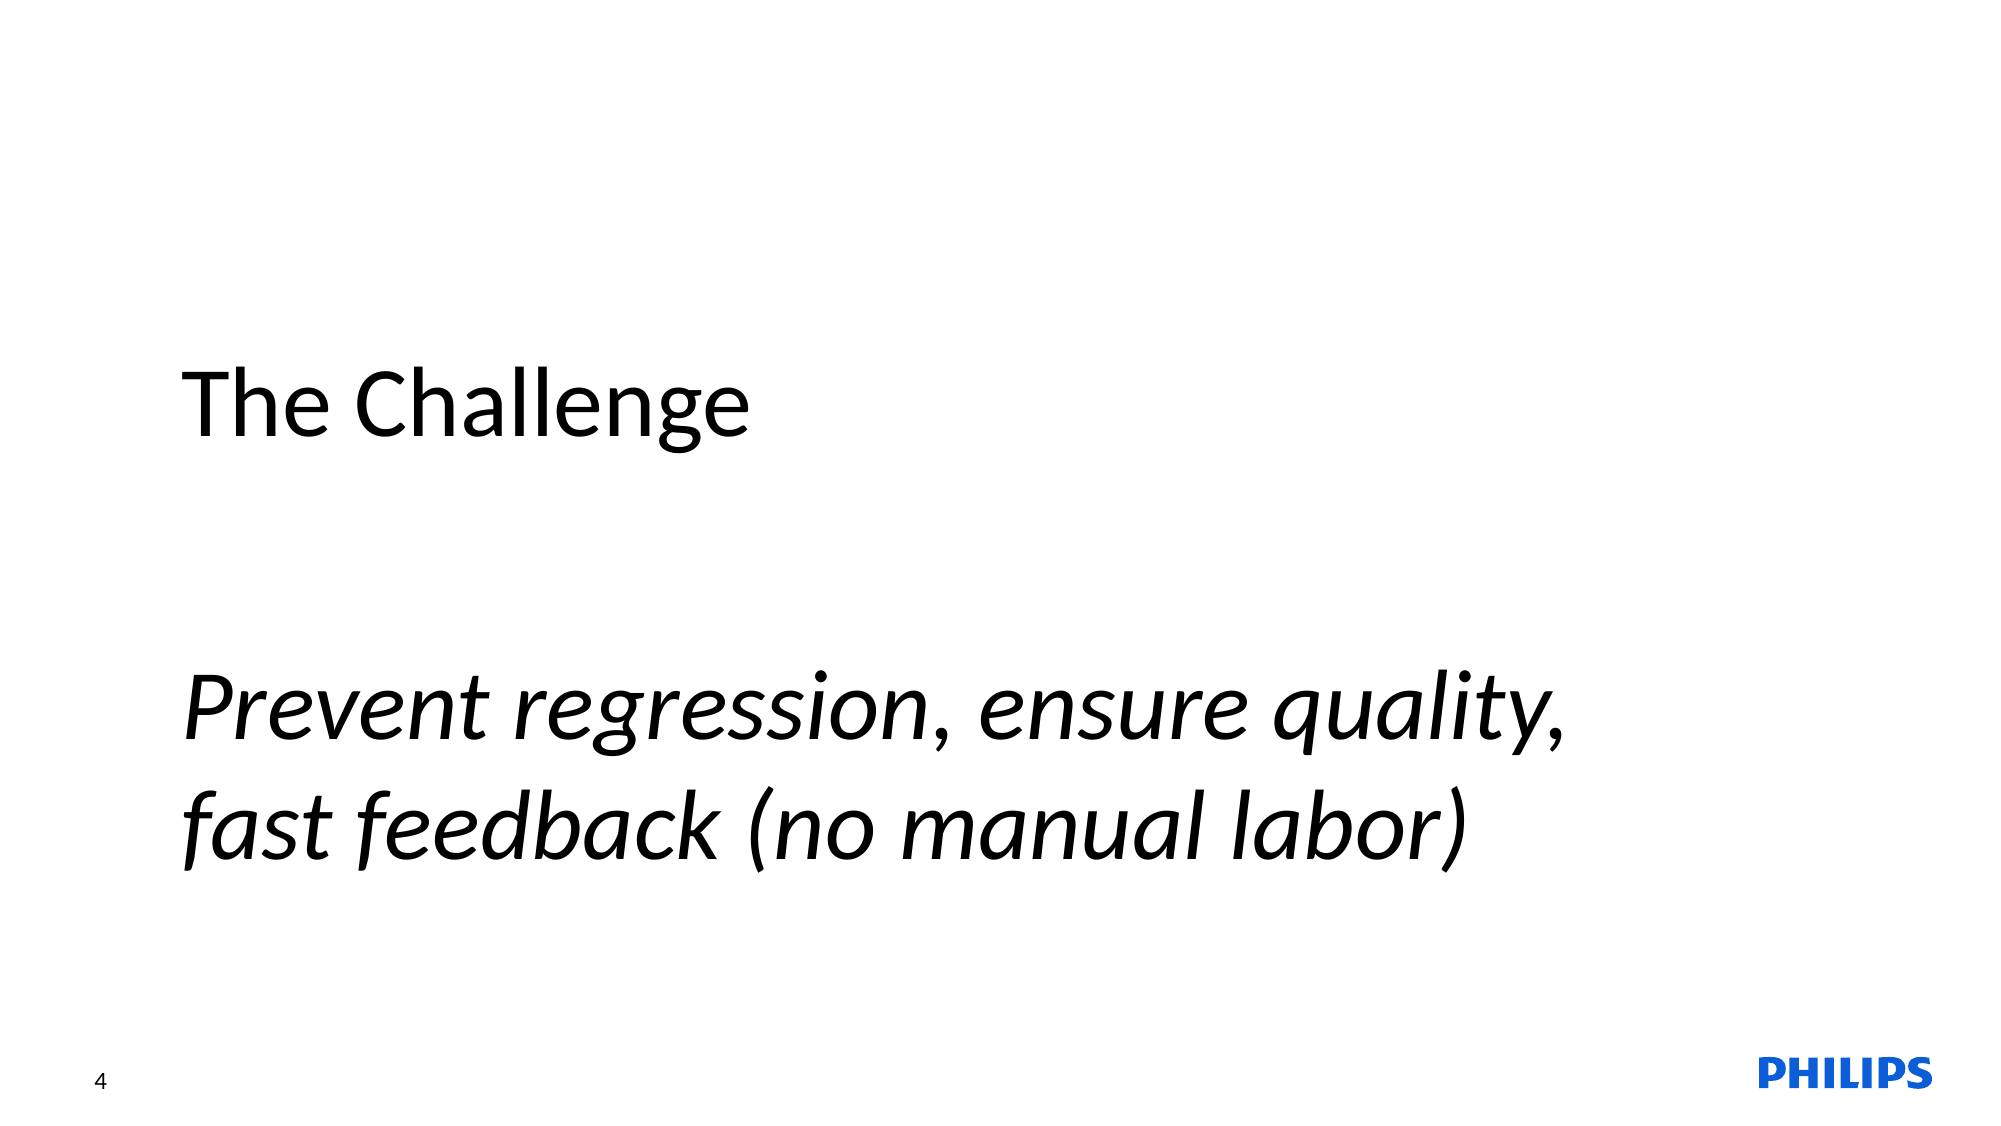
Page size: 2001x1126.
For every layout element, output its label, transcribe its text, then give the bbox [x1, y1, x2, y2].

list The Challenge [181, 336, 1599, 603]
text_box Prevent regression, ensure quality, fast feedback (no manual labor) [181, 639, 1599, 906]
